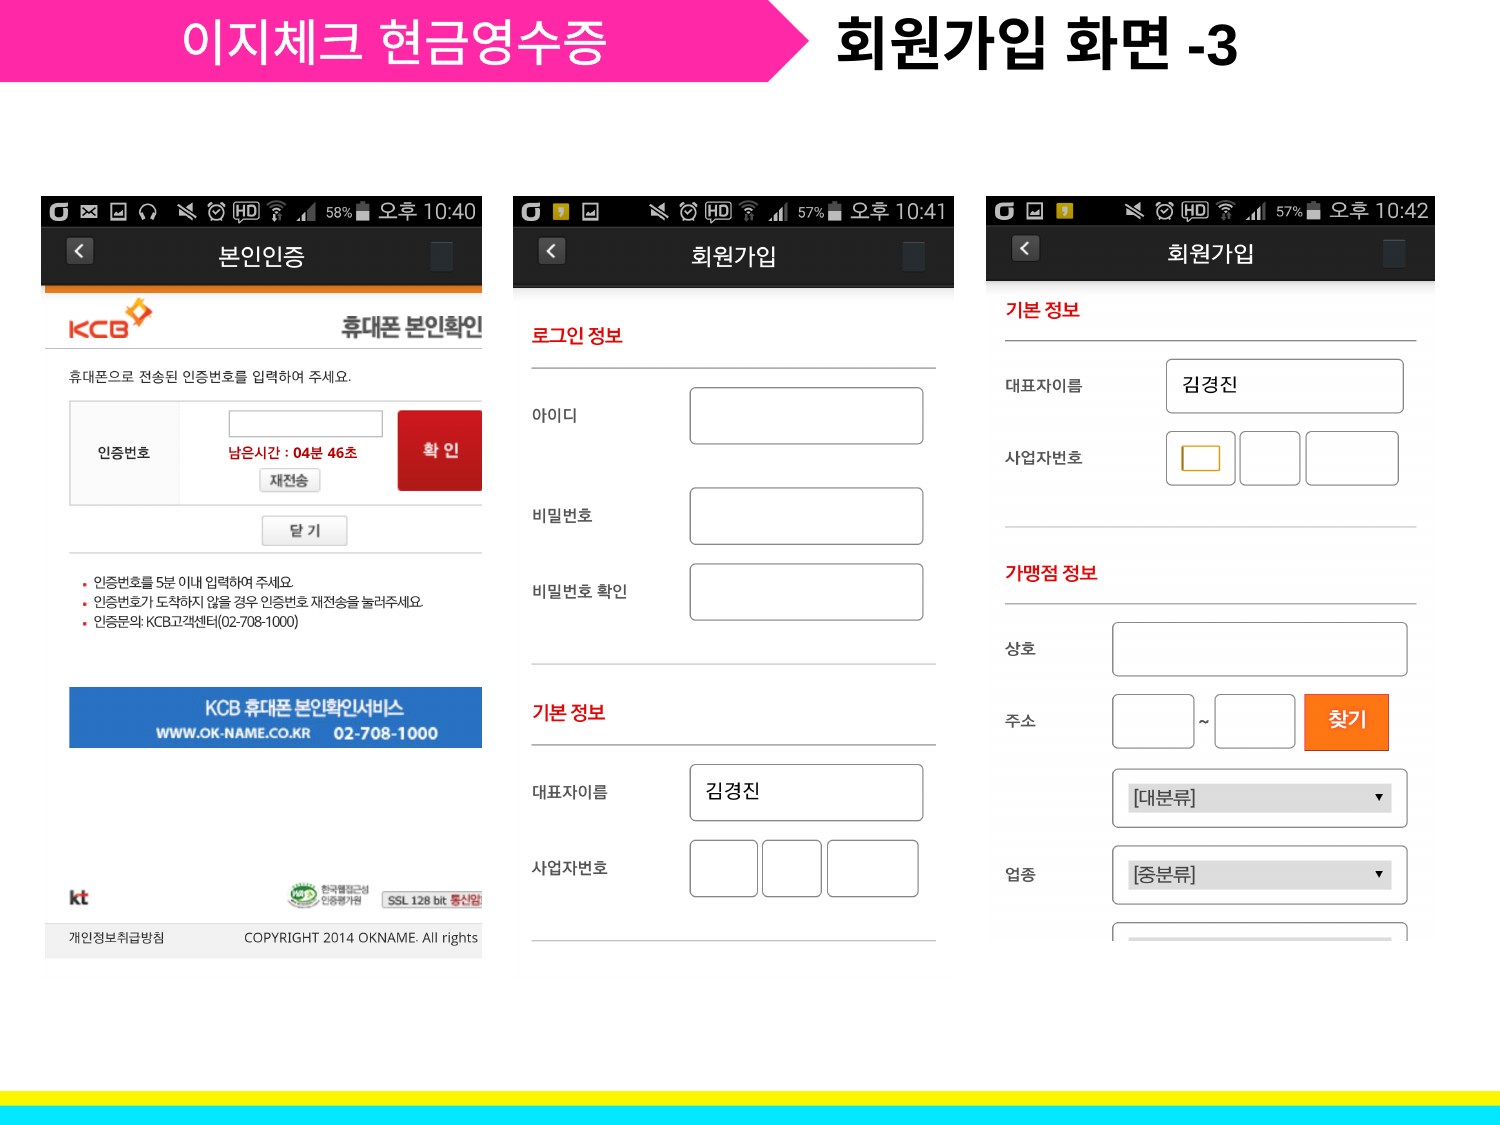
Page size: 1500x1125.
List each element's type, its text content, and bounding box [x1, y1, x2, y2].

text_box [0, 1089, 1500, 1108]
text_box 회원가입 화면-3 [820, 0, 1306, 85]
picture [513, 196, 955, 979]
picture [985, 196, 1436, 941]
text_box 이지체크 현금영수증 [0, 0, 812, 85]
picture [40, 196, 482, 979]
text_box [0, 1108, 1500, 1125]
